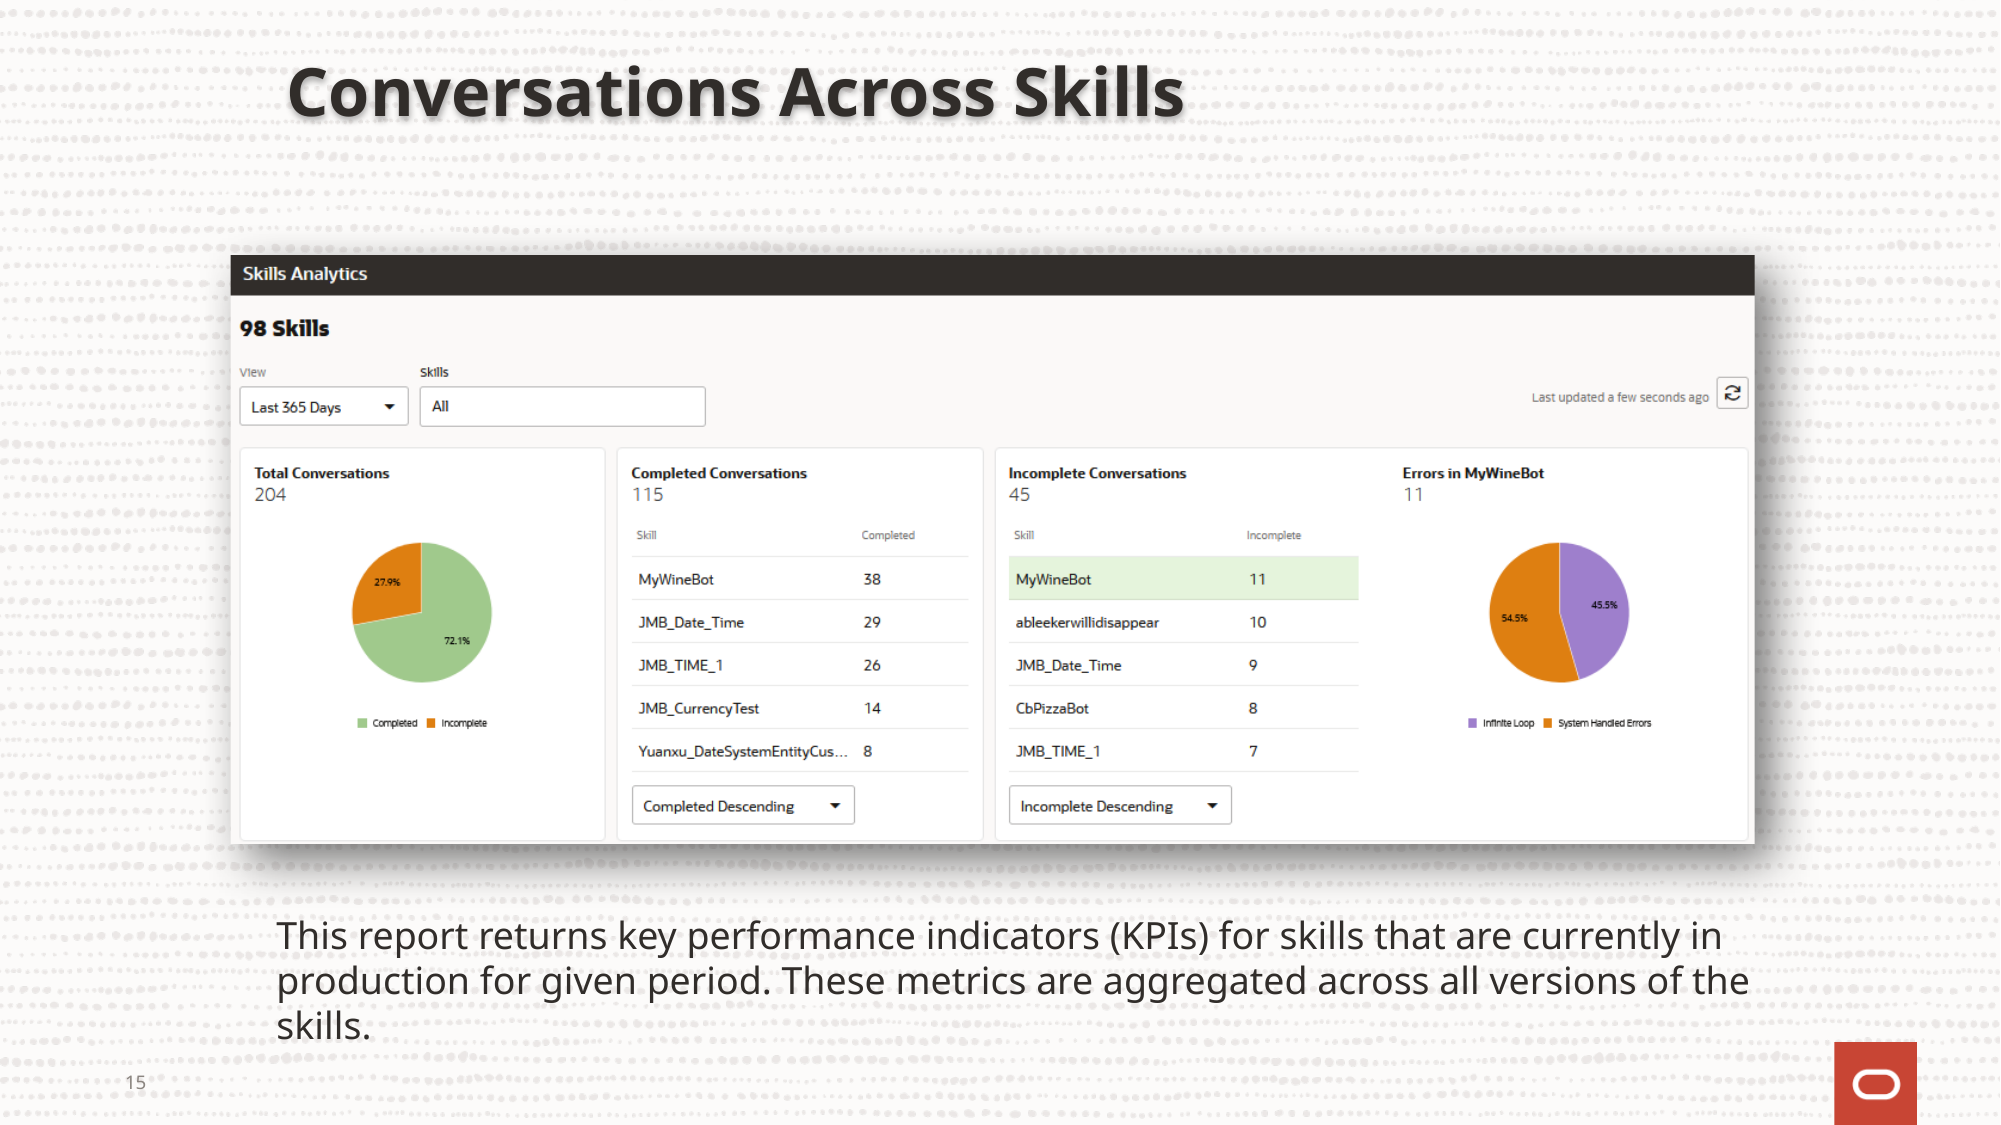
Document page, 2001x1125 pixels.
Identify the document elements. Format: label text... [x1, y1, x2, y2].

text_box Conversations Across Skills [286, 72, 1539, 132]
text_box This report returns key performance indicators (KPIs) for skills that are currently in production for given period. These metrics are aggregated across all versions of the skills. [261, 904, 1783, 1100]
text_box [842, 134, 2000, 844]
picture [0, 0, 2000, 1125]
slide_number 15 [125, 1053, 185, 1114]
